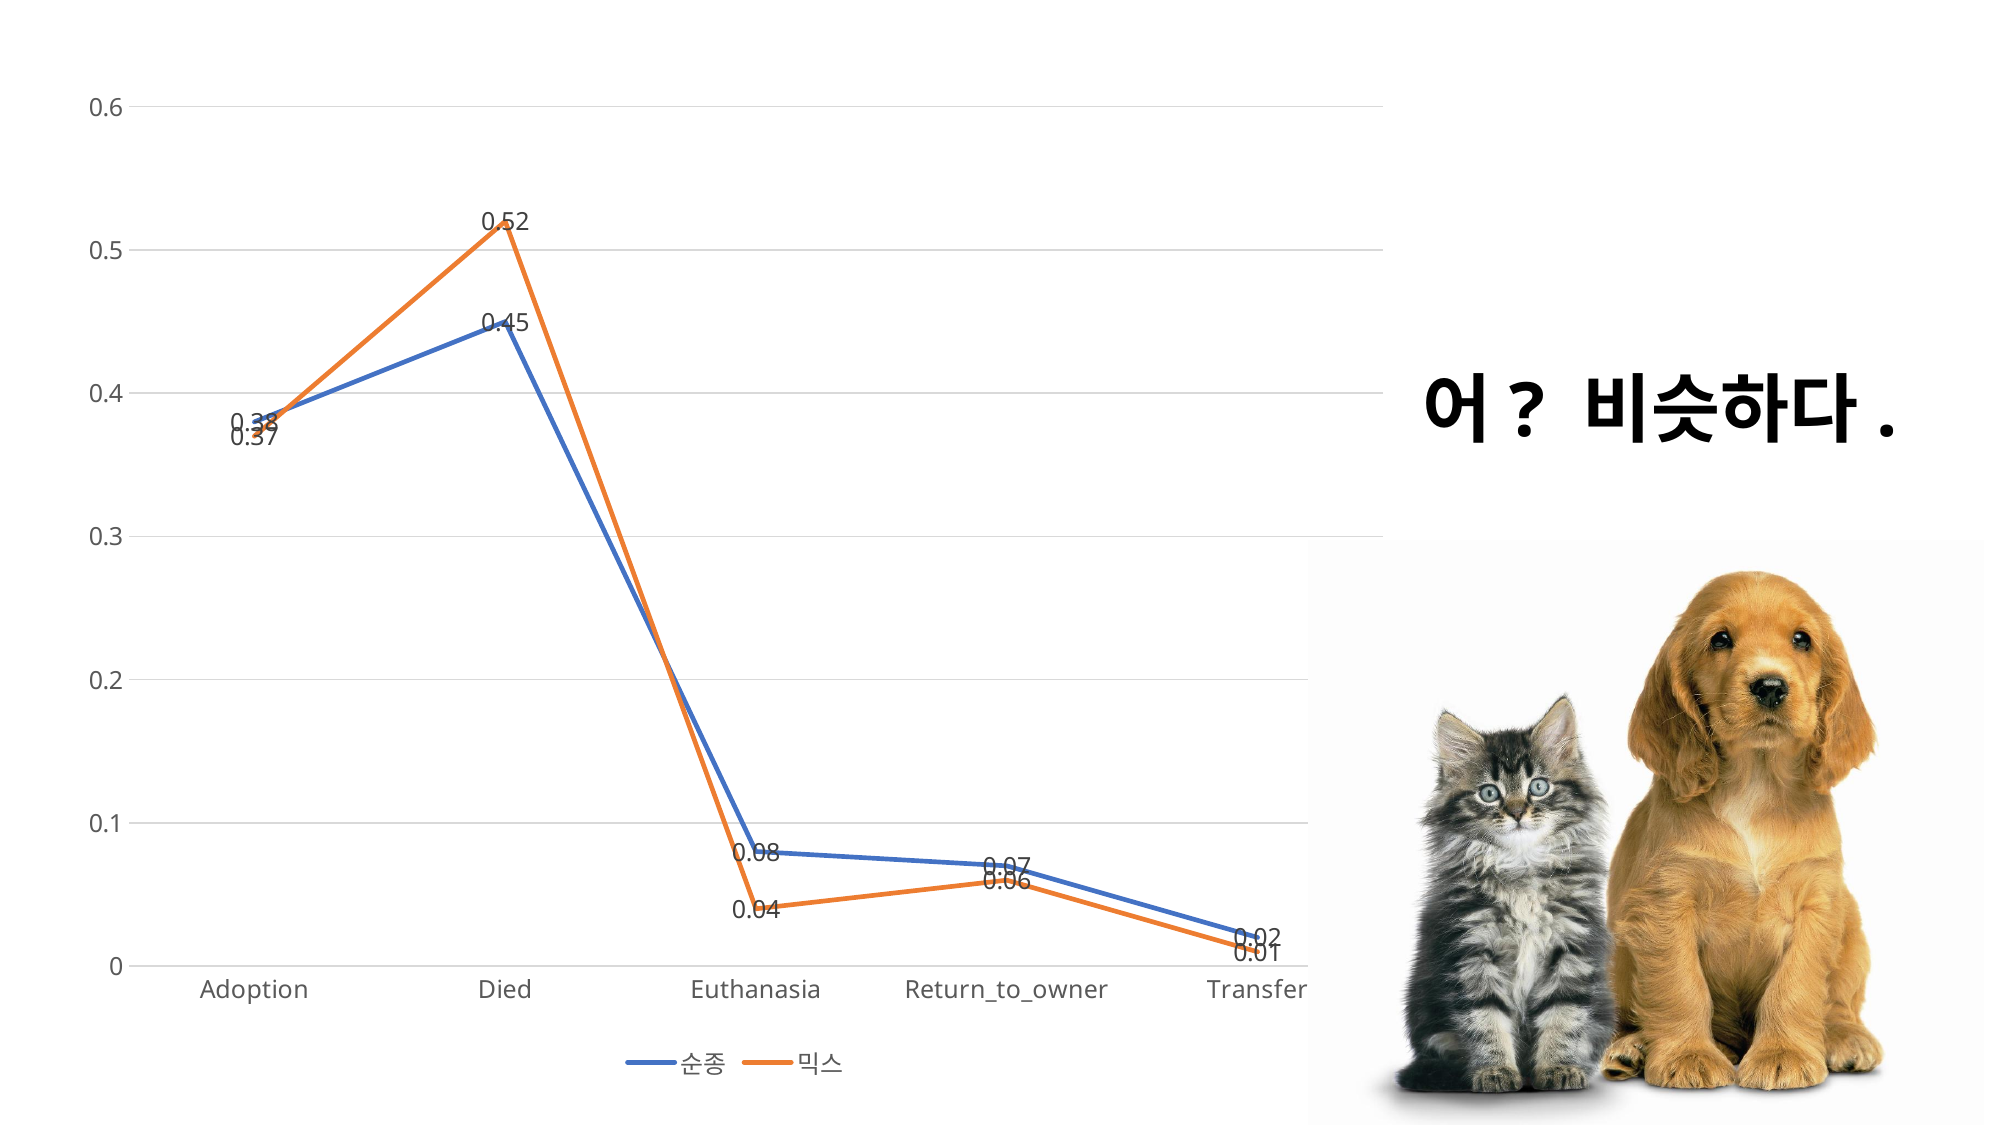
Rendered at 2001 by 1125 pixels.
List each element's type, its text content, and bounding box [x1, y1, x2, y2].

picture [1308, 540, 1984, 1125]
chart [61, 69, 1410, 1088]
text_box 어? 비슷하다. [1410, 347, 1913, 459]
